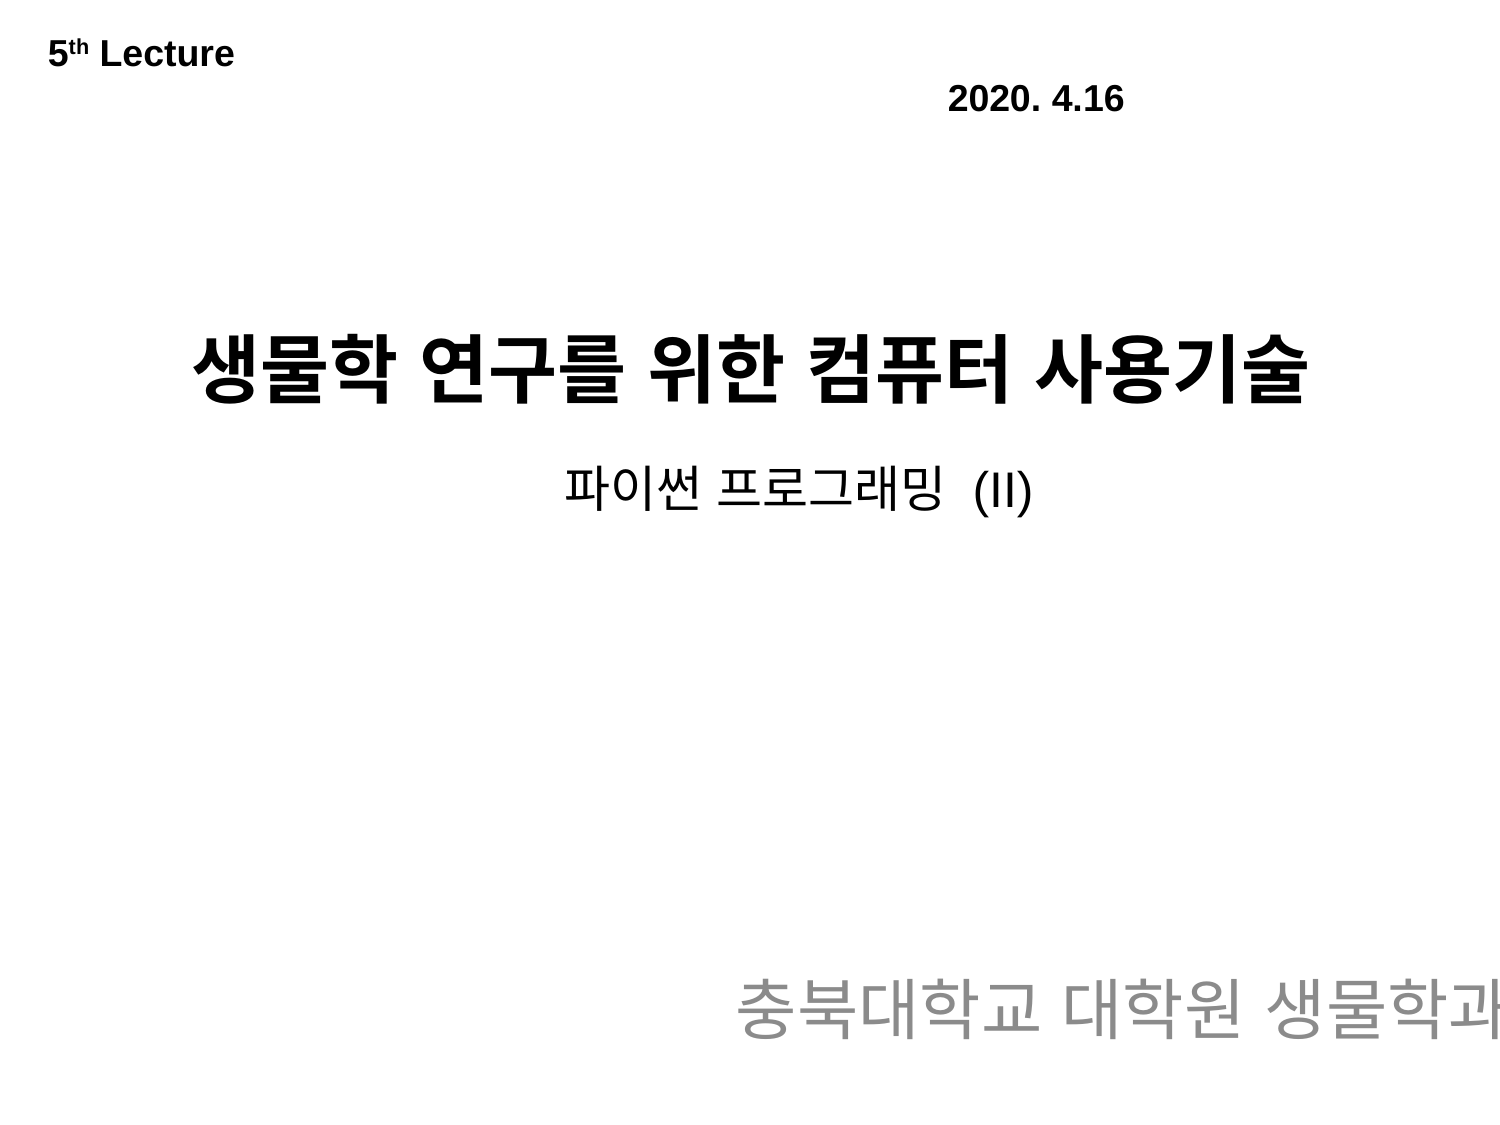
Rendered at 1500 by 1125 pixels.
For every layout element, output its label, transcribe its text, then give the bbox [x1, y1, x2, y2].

title 생물학 연구를 위한 컴퓨터 사용기술 [38, 247, 1465, 489]
text_box 파이썬 프로그래밍 (II) [549, 450, 1049, 526]
subtitle 충북대학교 대학원 생물학과 [476, 959, 1500, 1125]
text_box 5th Lecture 2020. 4.16 [33, 21, 1465, 126]
